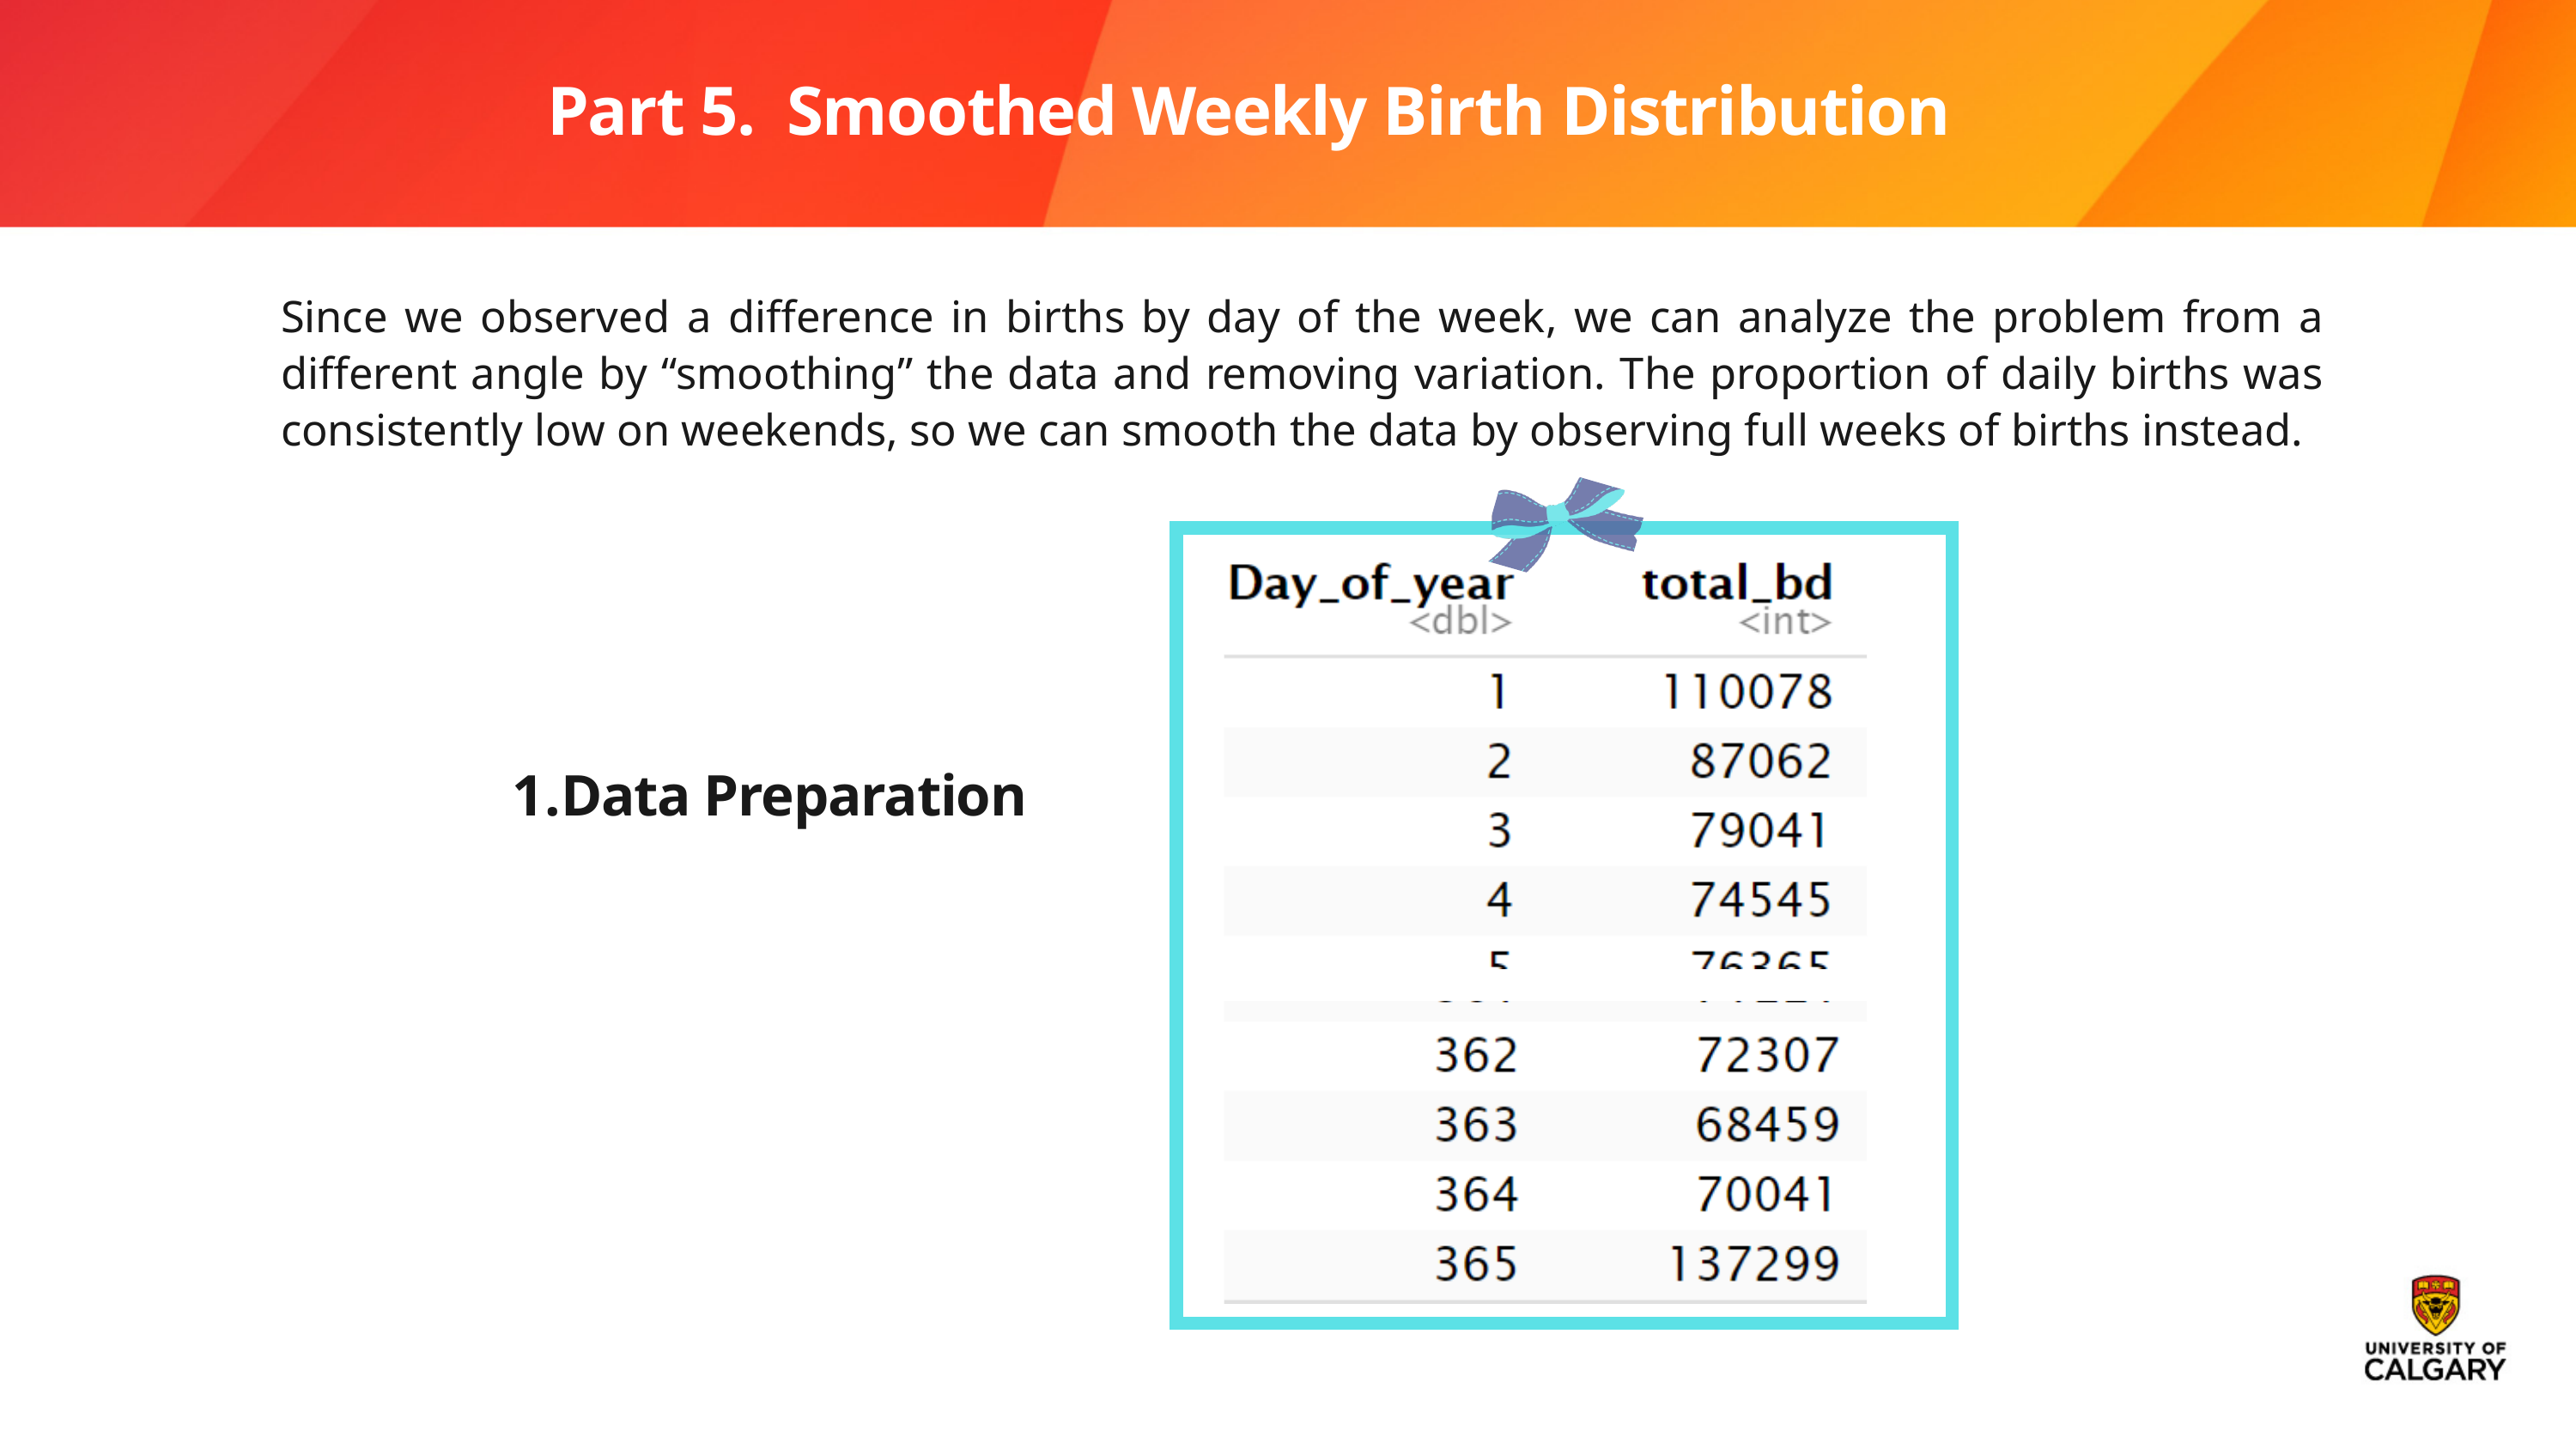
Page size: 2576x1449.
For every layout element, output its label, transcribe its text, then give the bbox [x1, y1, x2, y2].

text_box Since we observed a difference in births by day of the week, we can analyze the problem from a different angle by “smoothing” the data and removing variation. The proportion of daily births was consistently low on weekends, so we can smooth the data by observing full weeks of births instead. [281, 285, 2327, 455]
text_box Part 5. Smoothed Weekly Birth Distribution [206, 55, 2309, 149]
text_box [1176, 527, 1953, 1324]
text_box [0, 0, 2576, 1449]
text_box [1488, 457, 1649, 526]
text_box Data Preparation [465, 749, 1066, 828]
